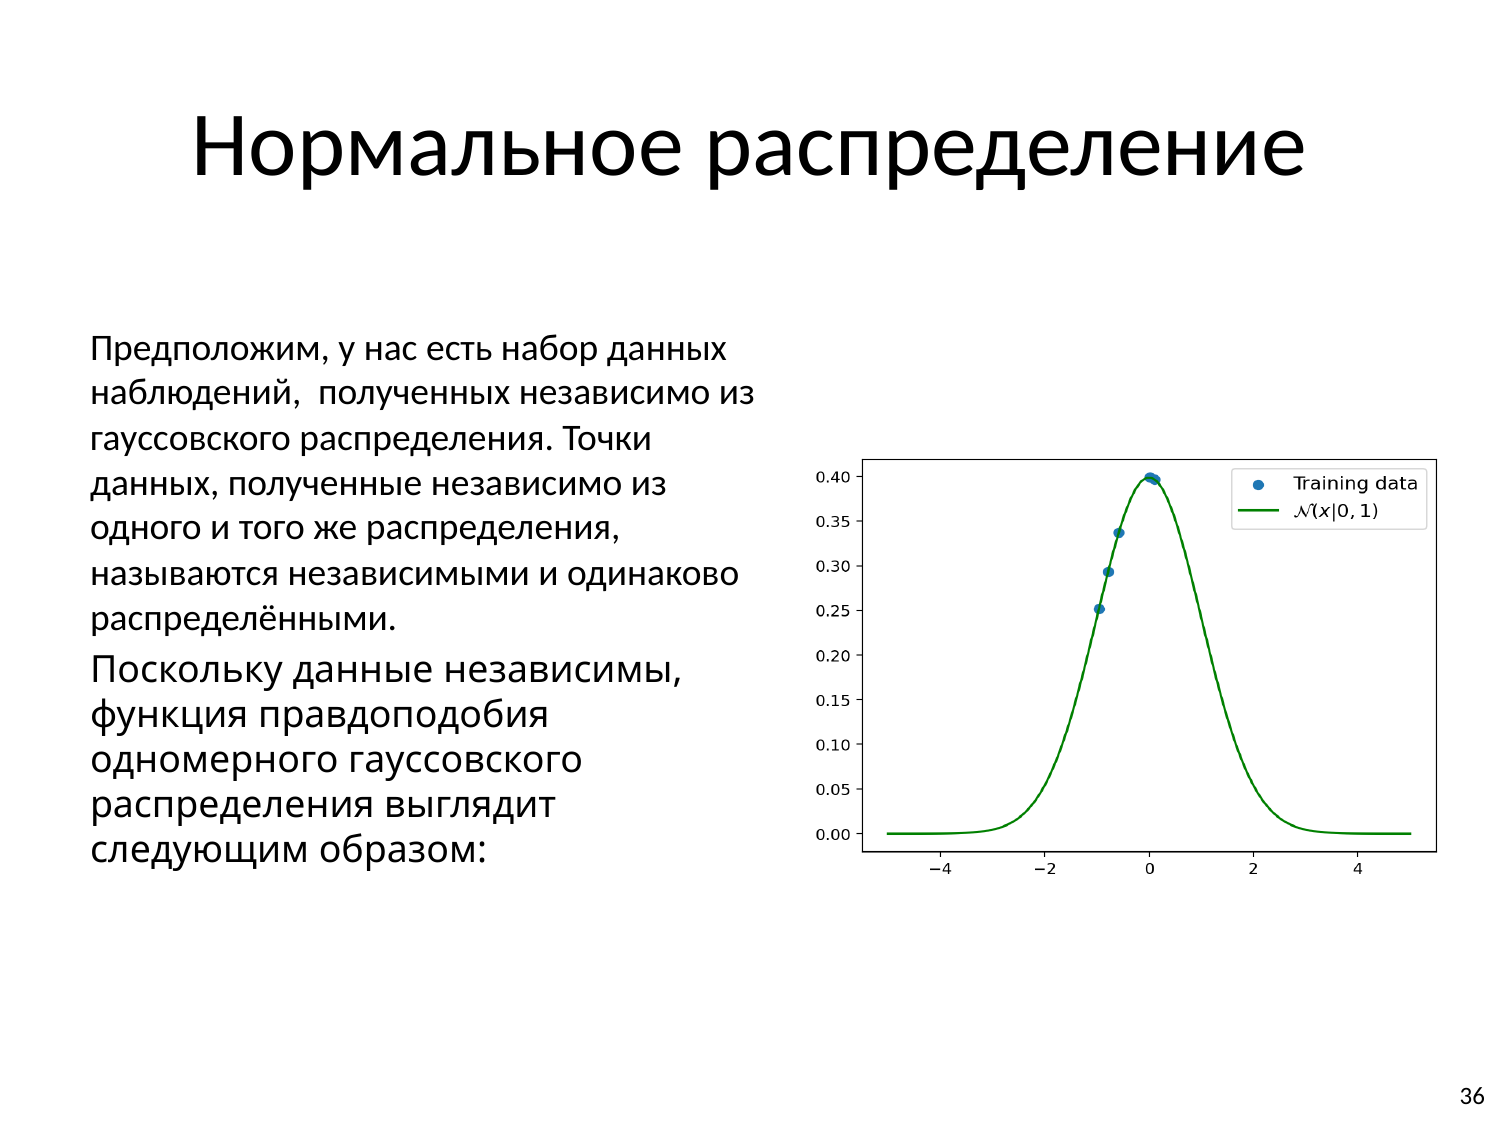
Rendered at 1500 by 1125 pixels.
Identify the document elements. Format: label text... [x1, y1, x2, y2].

title Нормальное распределение [75, 45, 1425, 233]
picture [803, 449, 1448, 887]
slide_number 36 [1149, 1065, 1500, 1125]
